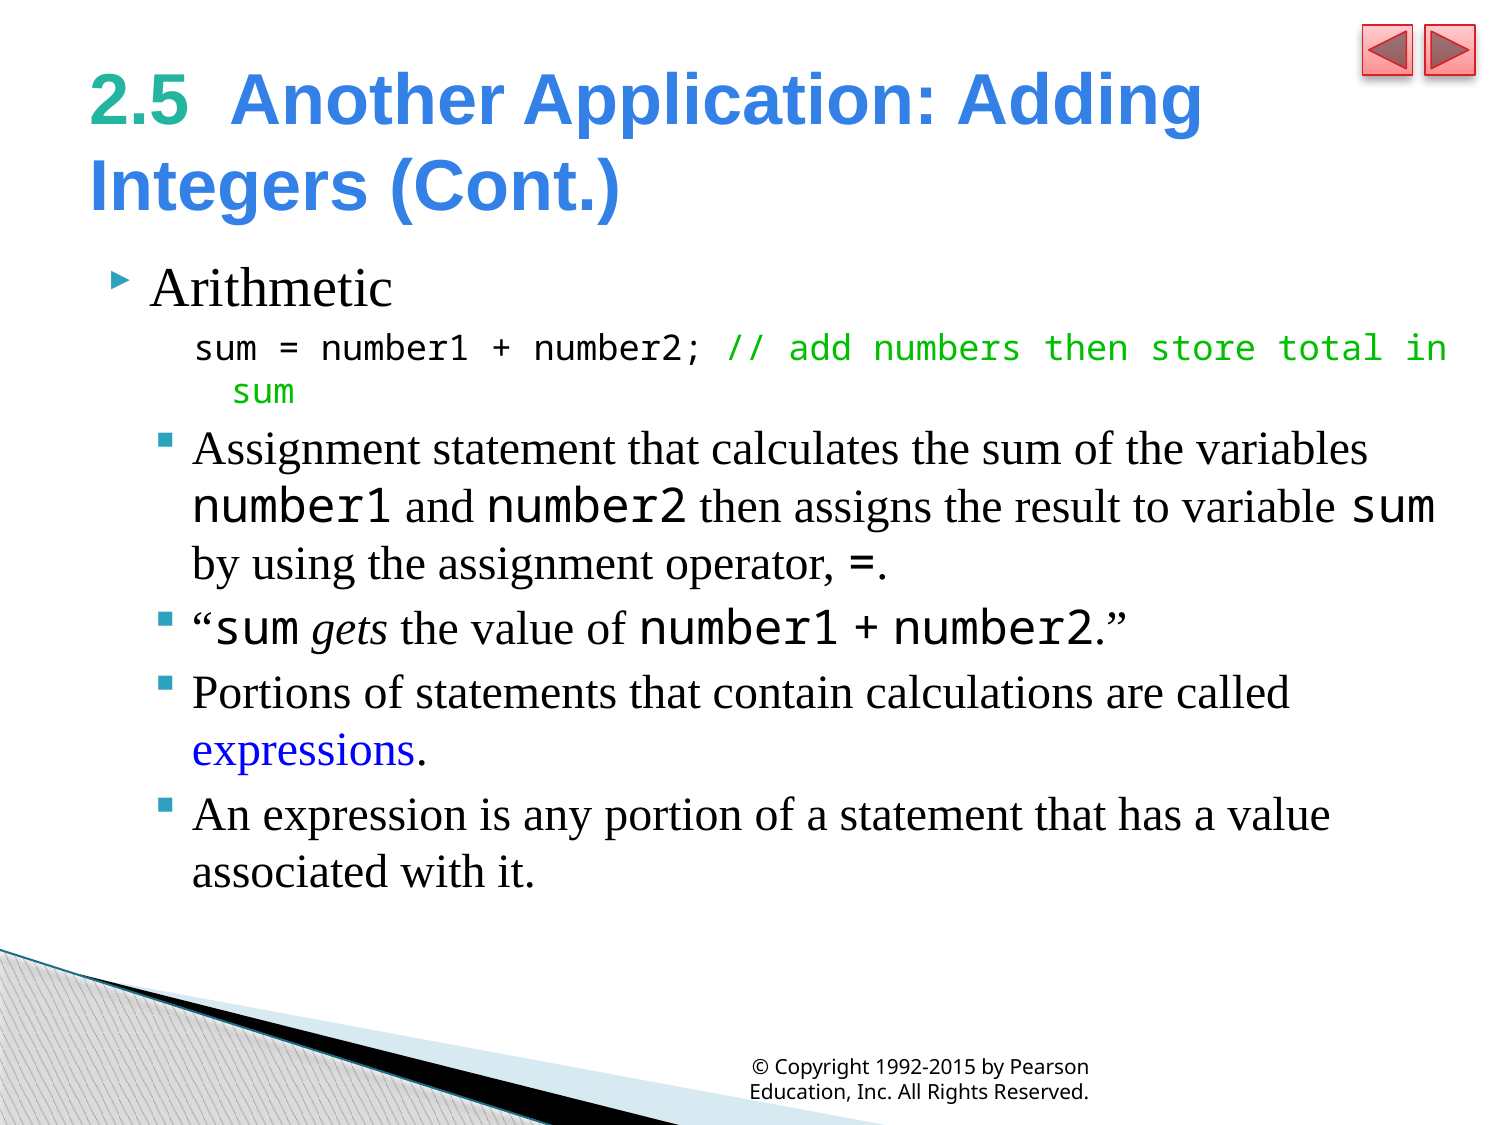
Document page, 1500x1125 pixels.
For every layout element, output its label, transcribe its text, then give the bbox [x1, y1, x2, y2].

footer © Copyright 1992-2015 by Pearson Education, Inc. All Rights Reserved. [650, 1051, 1105, 1112]
title 2.5 Another Application: Adding Integers (Cont.) [75, 45, 1425, 233]
list Arithmetic sum = number1 + number2; // add numbers then store total in sum Assignment statement that calculates the sum of the variables number1 and number2 then assigns the result to variable sum by using the assignment operator, =. “sum gets the value of number1 + number2.” Portions of statements that contain calculations are called expressions. An expression is any portion of a statement that has a value associated with it. [75, 242, 1463, 986]
